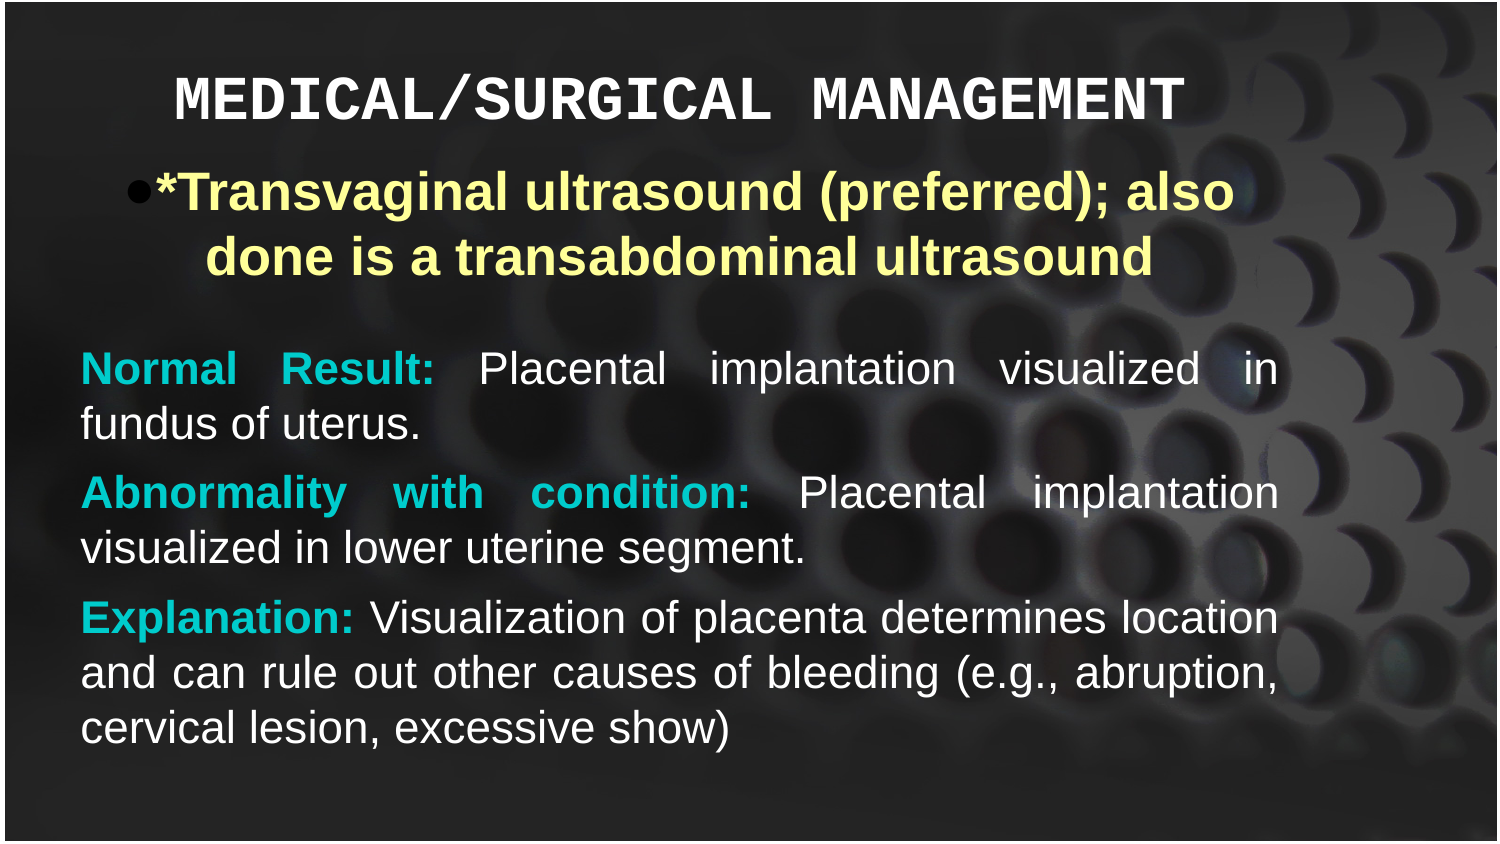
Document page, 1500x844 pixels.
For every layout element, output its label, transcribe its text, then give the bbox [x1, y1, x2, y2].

text_box *Transvaginal ultrasound (preferred); also done is a transabdominal ultrasound Normal Result: Placental implantation visualized in fundus of uterus. Abnormality with condition: Placental implantation visualized in lower uterine segment. Explanation: Visualization of placenta determines location and can rule out other causes of bleeding (e.g., abruption, cervical lesion, excessive show) [67, 102, 1293, 756]
text_box MEDICAL/SURGICAL MANAGEMENT [67, 14, 1293, 102]
picture [0, 0, 1500, 844]
